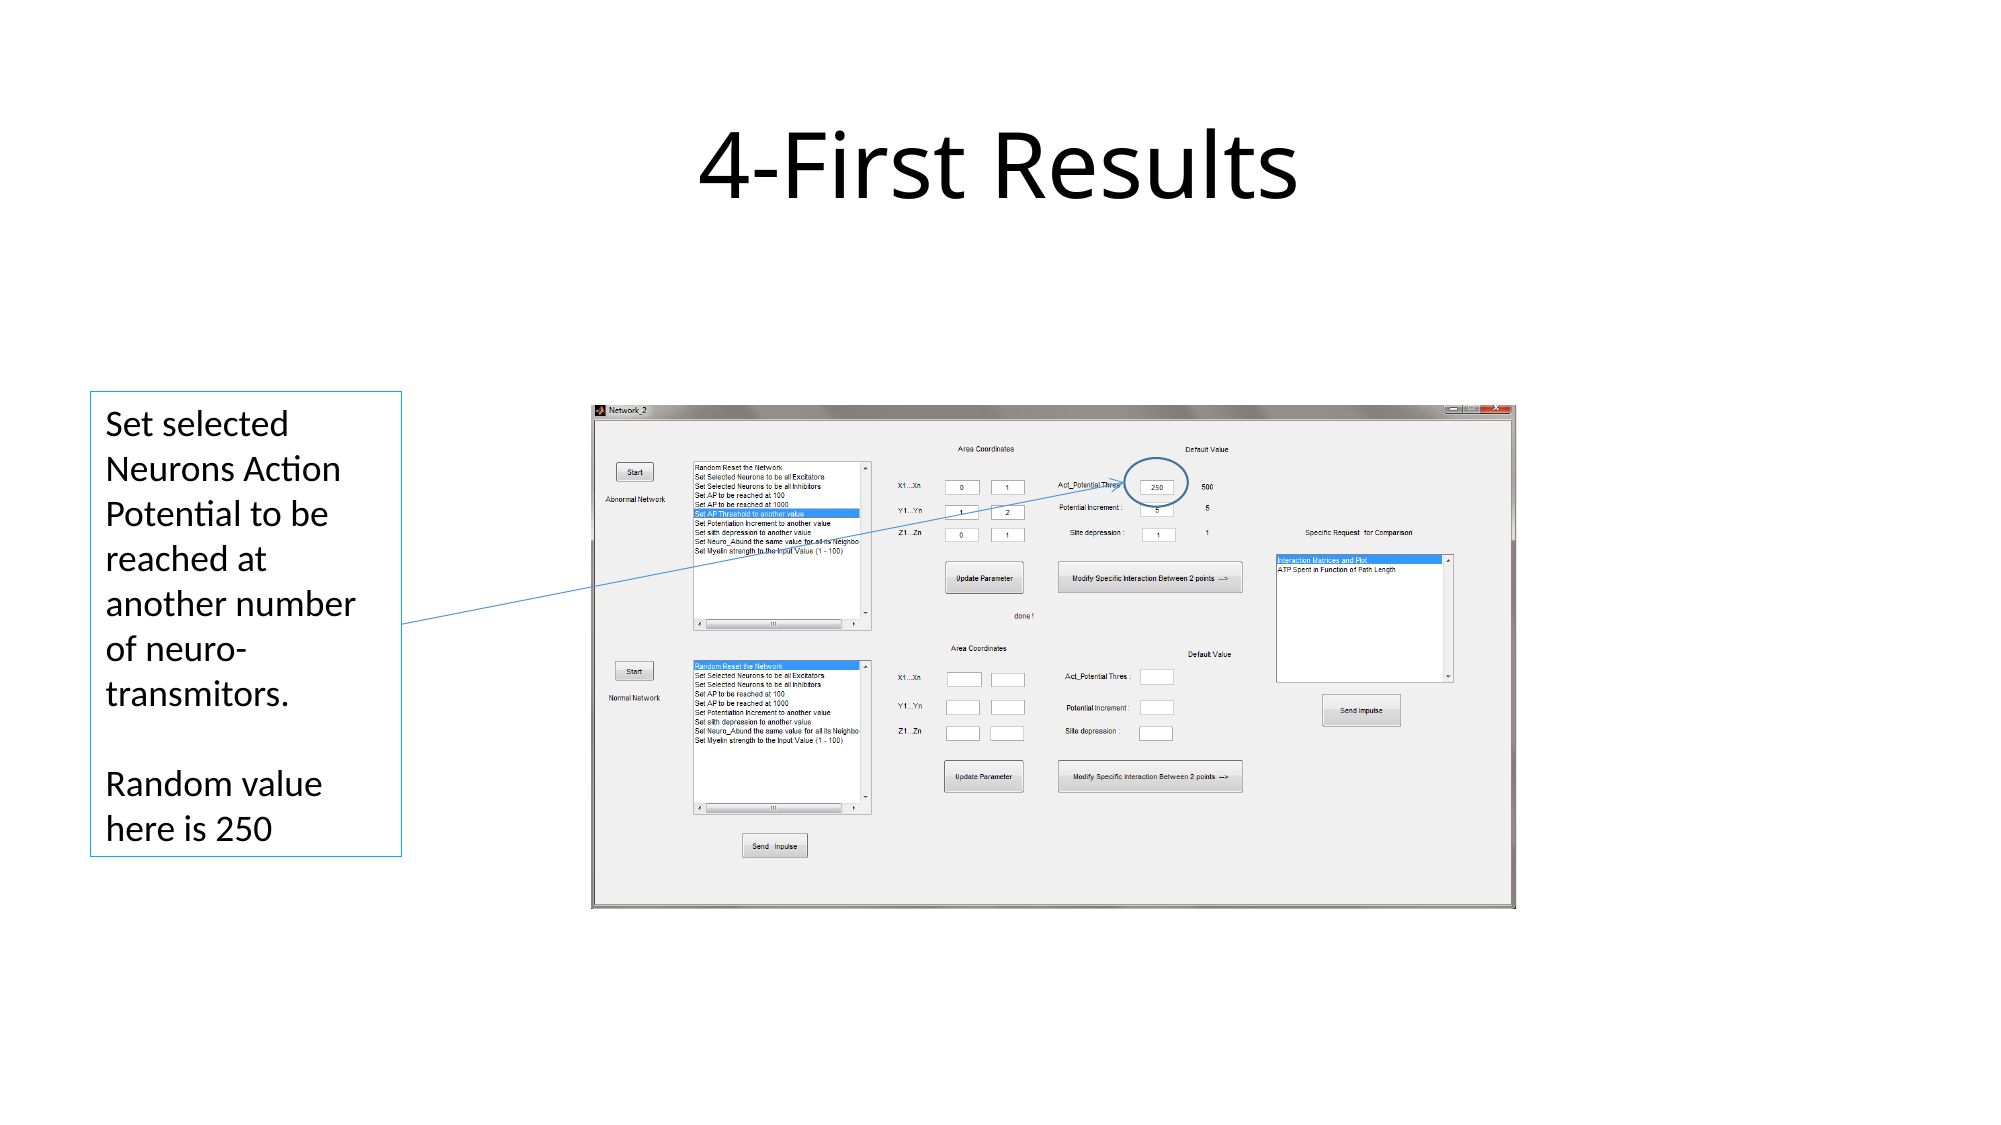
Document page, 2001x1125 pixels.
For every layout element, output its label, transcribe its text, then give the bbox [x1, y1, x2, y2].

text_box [401, 482, 1125, 627]
text_box Set selected Neurons Action Potential to be reached at another number of neuro-transmitors. Random value here is 250 [90, 391, 402, 857]
title 4-First Results [137, 59, 1863, 278]
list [591, 405, 1517, 909]
